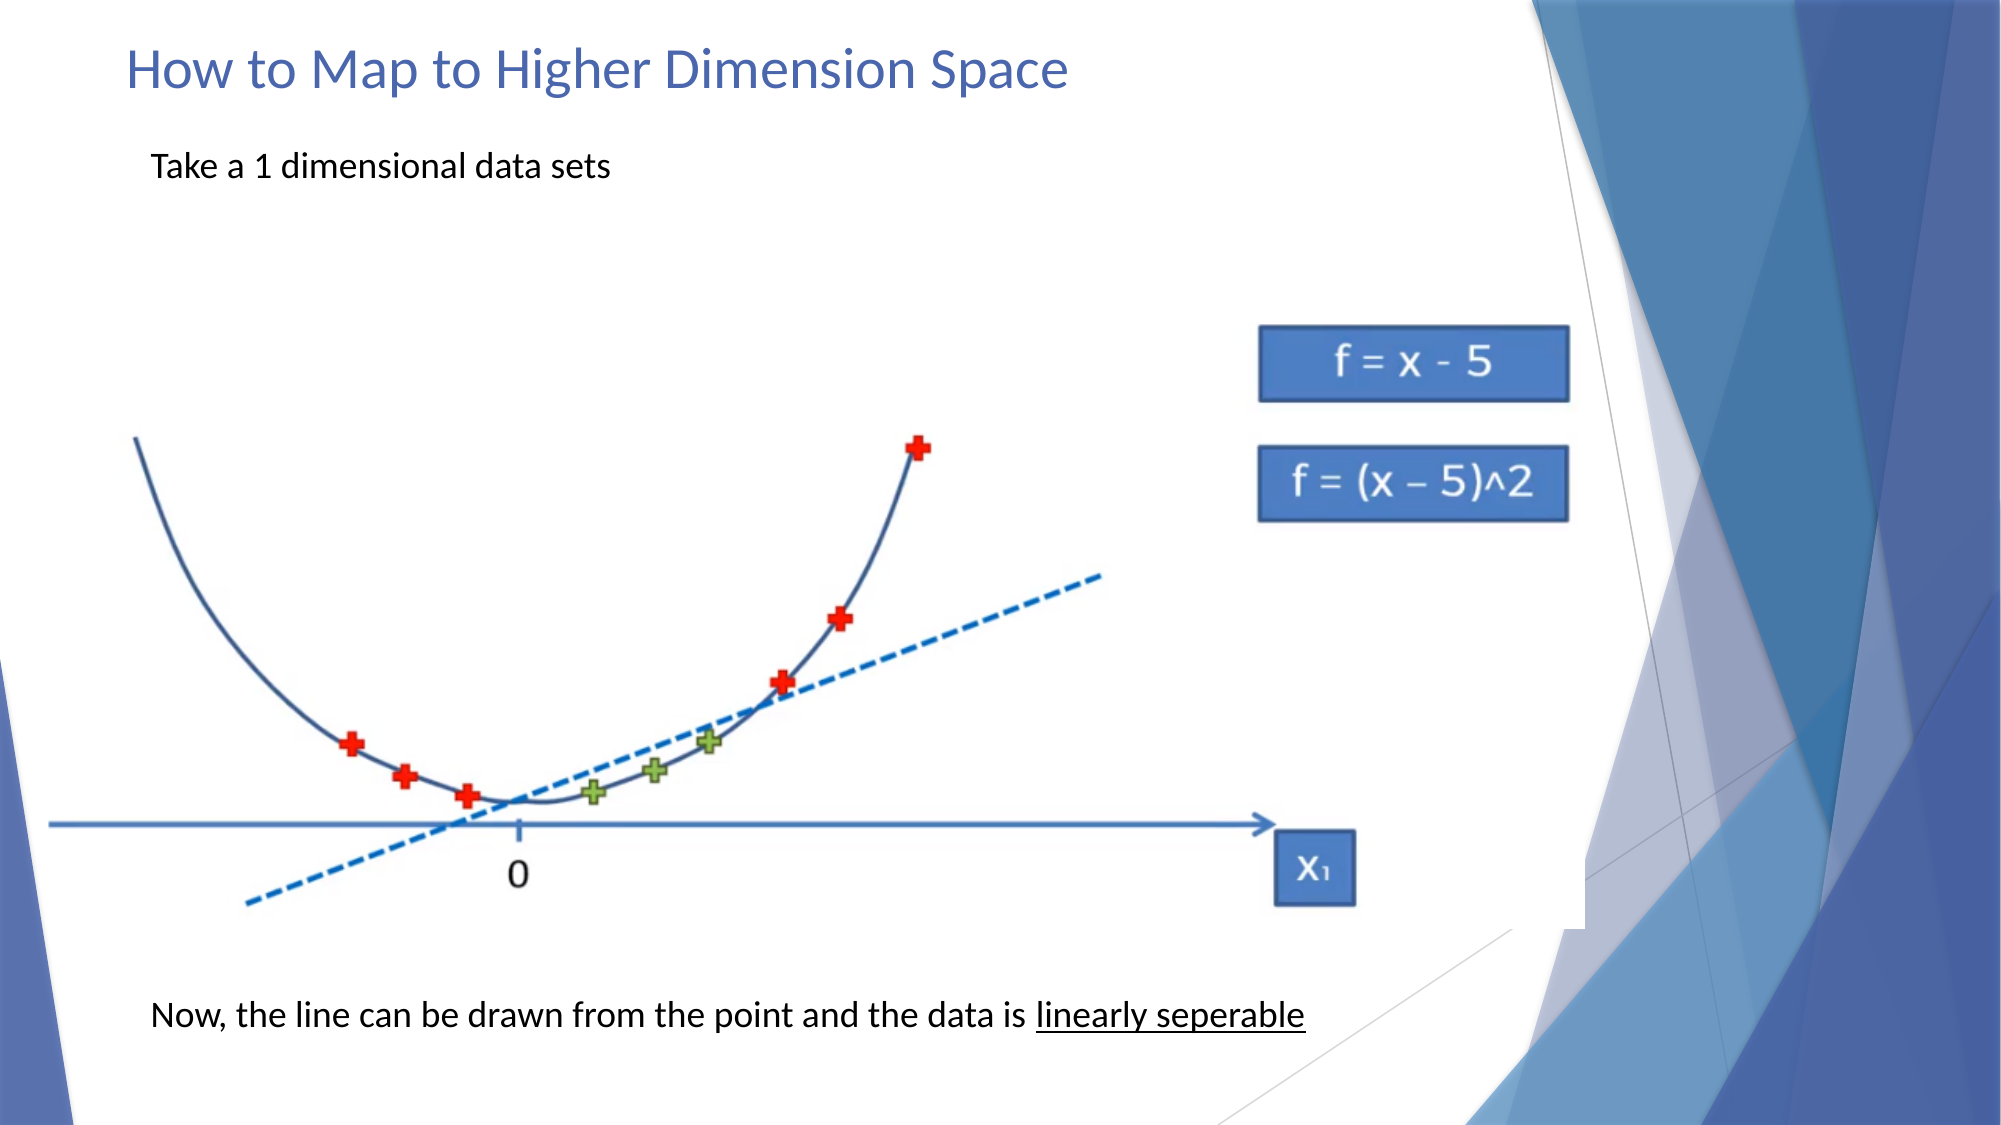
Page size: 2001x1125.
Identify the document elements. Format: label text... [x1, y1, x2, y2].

text_box How to Map to Higher Dimension Space [111, 22, 1522, 98]
text_box Now, the line can be drawn from the point and the data is linearly seperable [135, 983, 1499, 1043]
picture [47, 309, 1585, 929]
text_box Take a 1 dimensional data sets [135, 134, 1149, 194]
